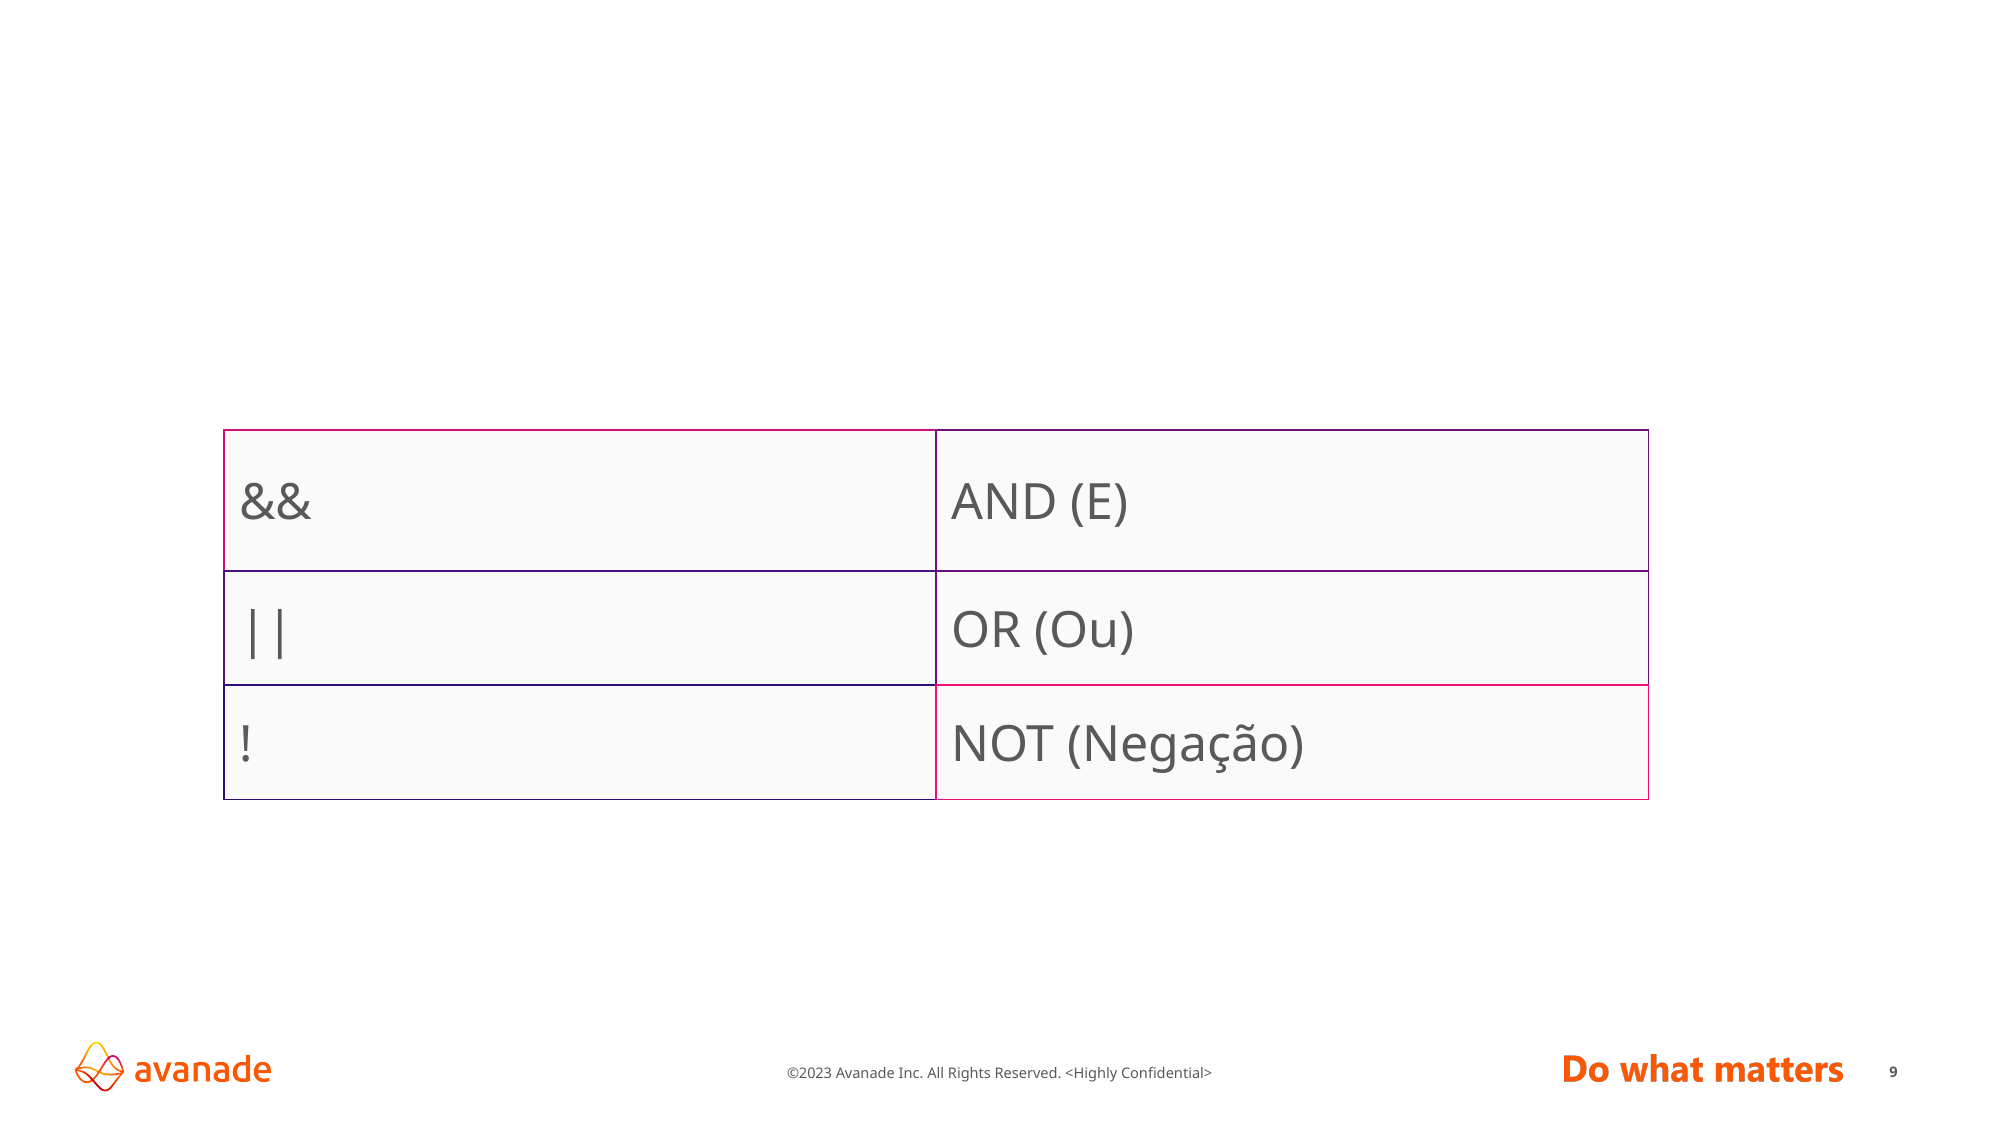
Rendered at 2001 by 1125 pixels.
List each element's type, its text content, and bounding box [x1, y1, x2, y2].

table_cell NOT (Negação) [937, 686, 1648, 799]
table_header AND (E) [937, 431, 1648, 570]
picture [1564, 1054, 1843, 1082]
table_header && [225, 431, 935, 570]
picture [54, 1021, 300, 1112]
table_cell || [225, 572, 935, 684]
table_cell ! [225, 686, 935, 799]
table_cell OR (Ou) [937, 572, 1648, 684]
